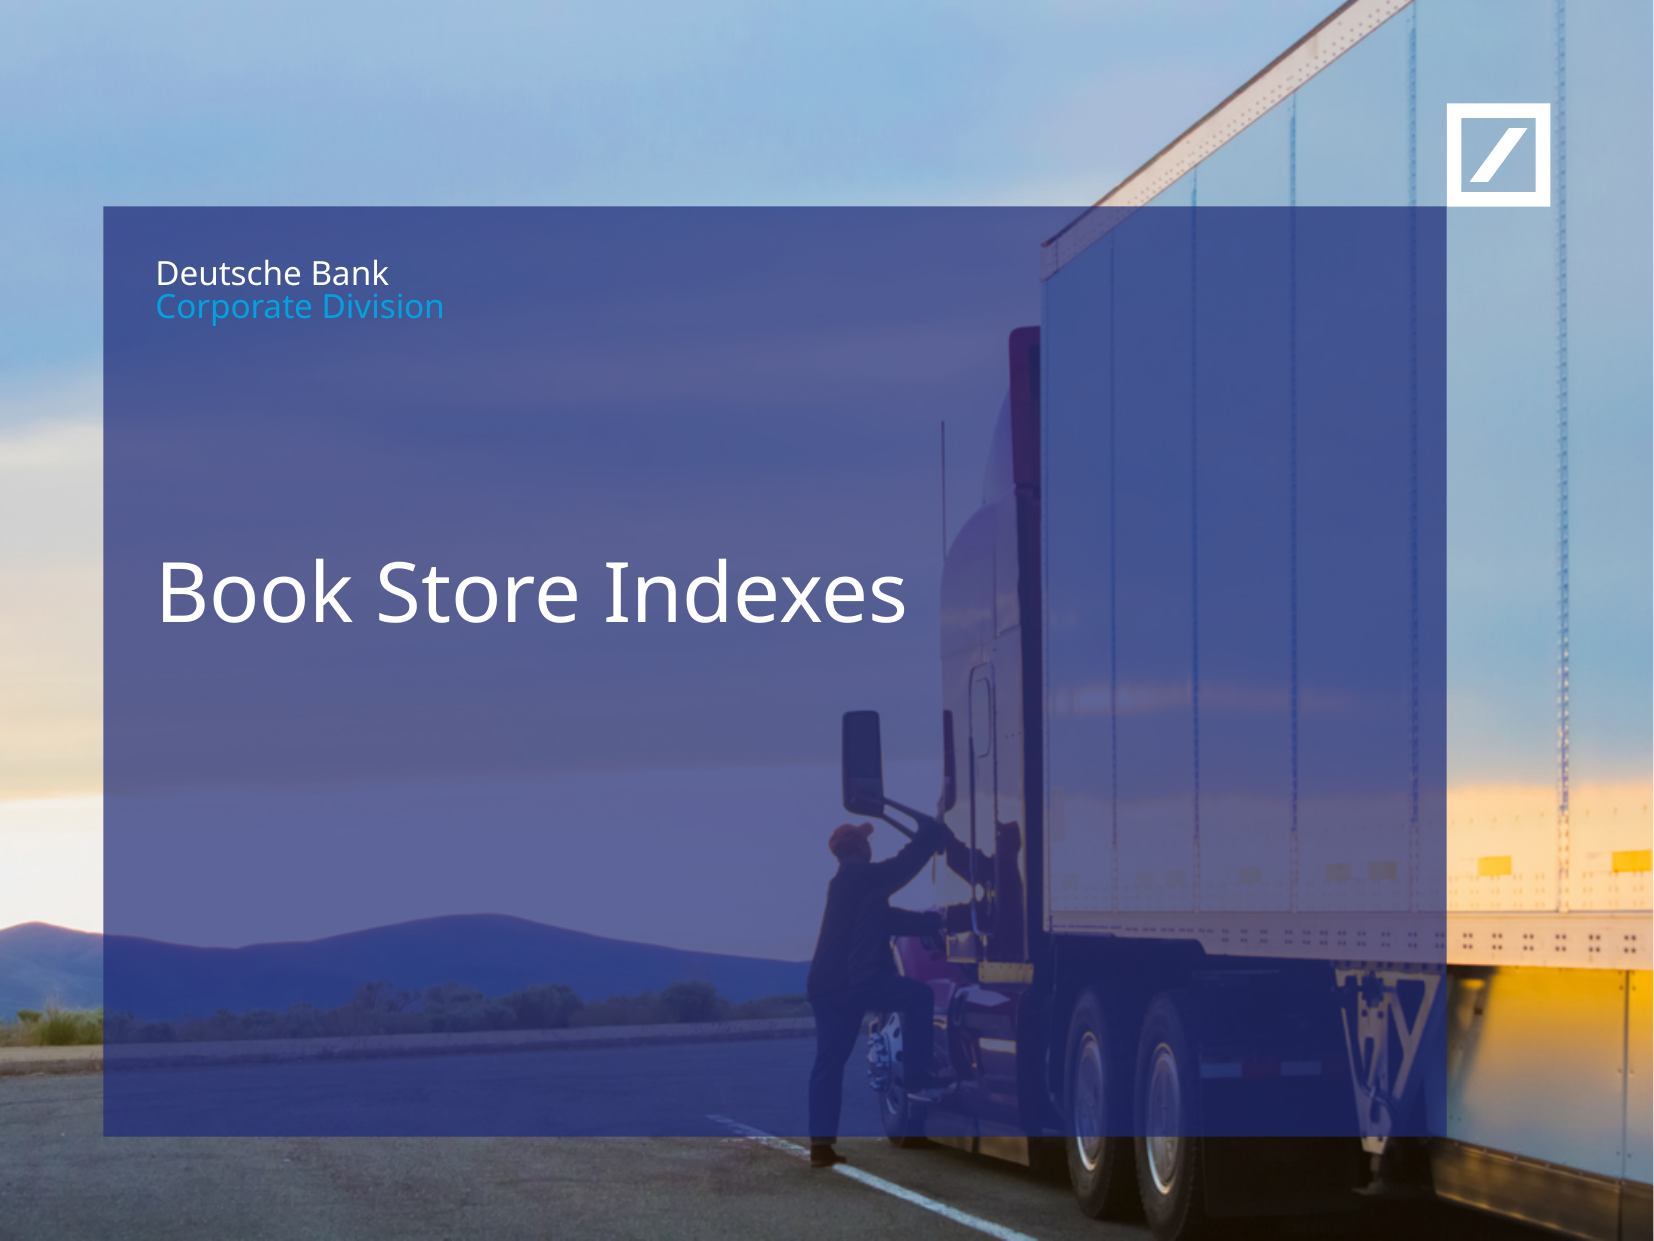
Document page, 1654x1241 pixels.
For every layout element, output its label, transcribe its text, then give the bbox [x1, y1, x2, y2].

list Book Store Indexes [155, 360, 1396, 641]
picture [0, 0, 1654, 1241]
